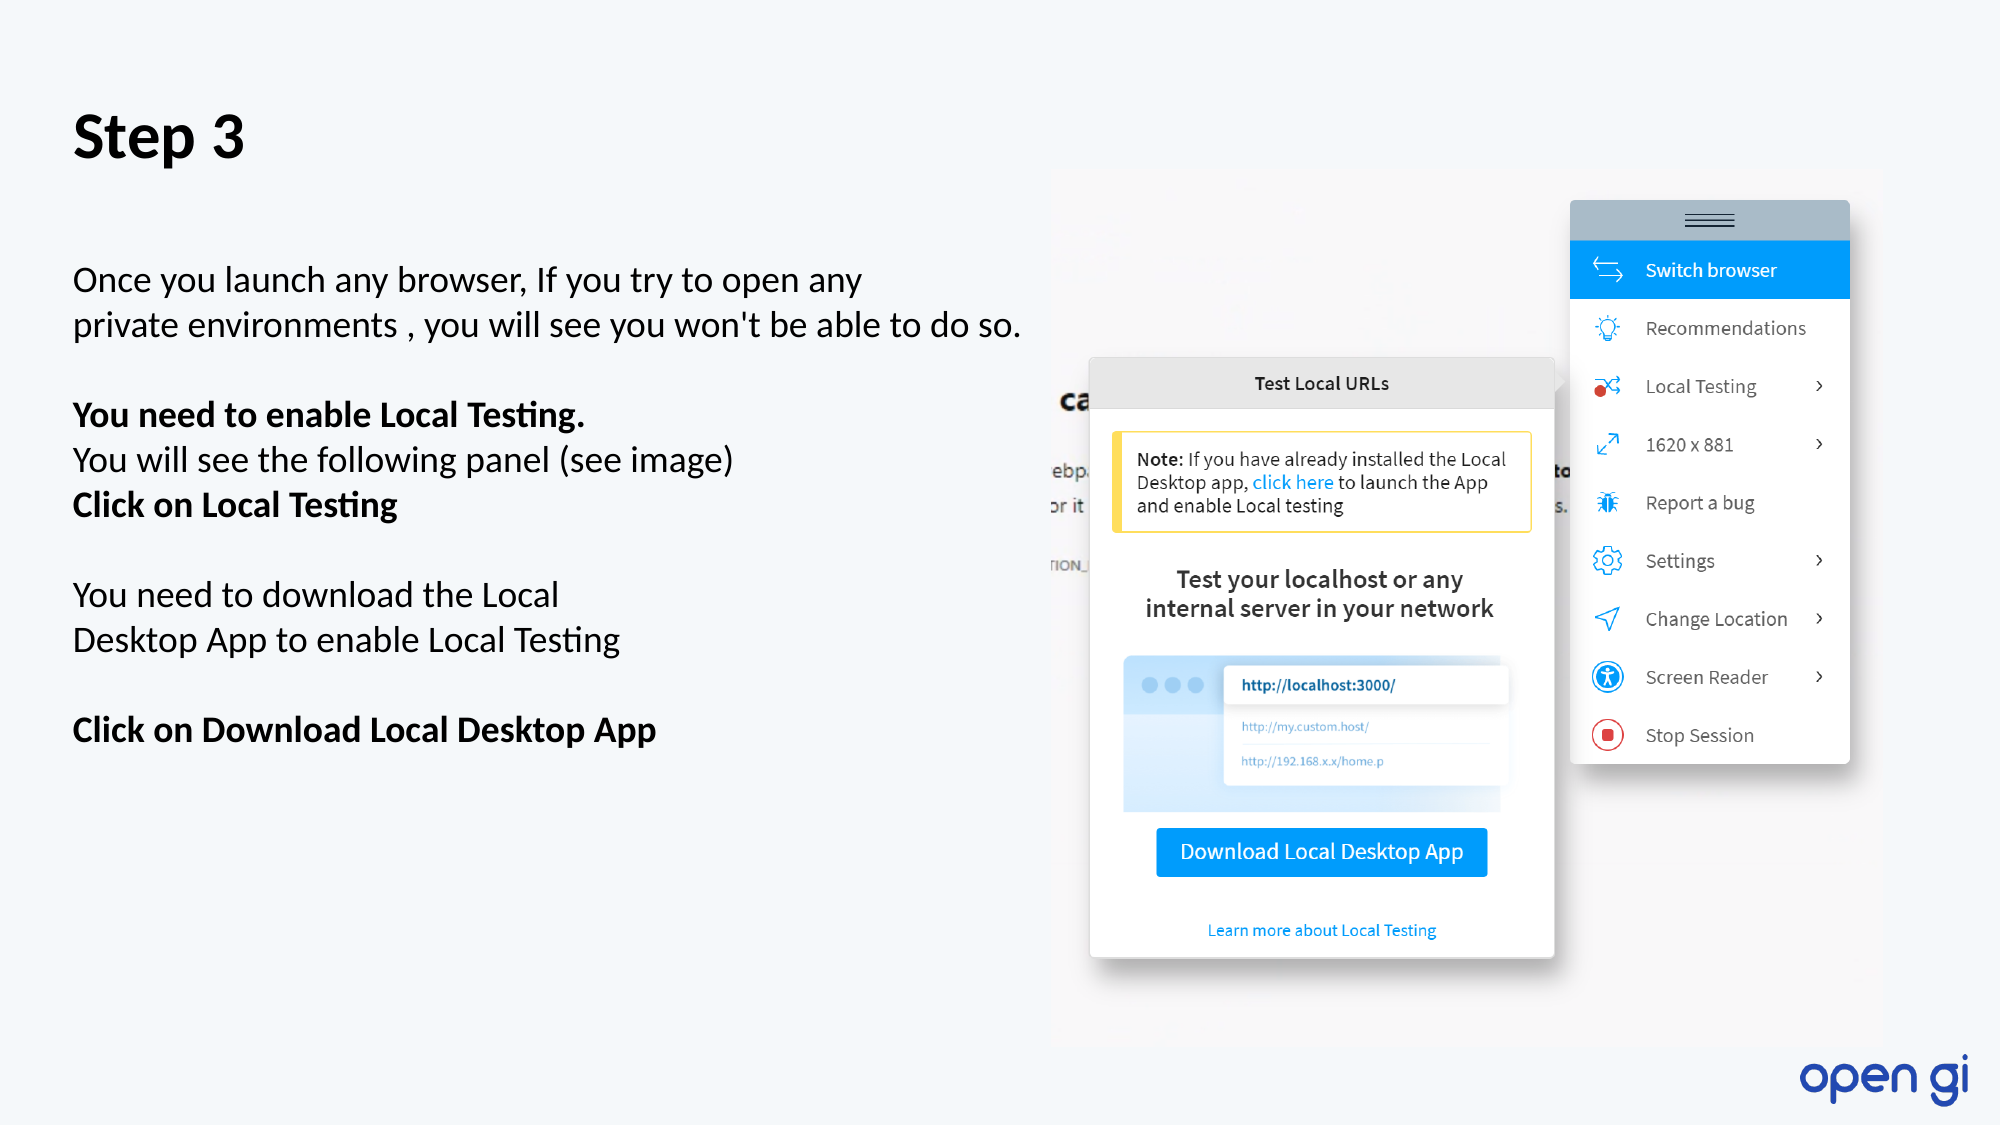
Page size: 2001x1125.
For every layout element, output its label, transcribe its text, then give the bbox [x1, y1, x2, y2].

text_box Step 3 [58, 83, 864, 179]
picture [1051, 169, 1883, 1047]
picture [1800, 1054, 1968, 1107]
text_box Once you launch any browser, If you try to open any private environments , you will see you won't be able to do so. You need to enable Local Testing. You will see the following panel (see image) Click on Local Testing You need to download the Local Desktop App to enable Local Testing Click on Download Local Desktop App [57, 247, 1051, 848]
